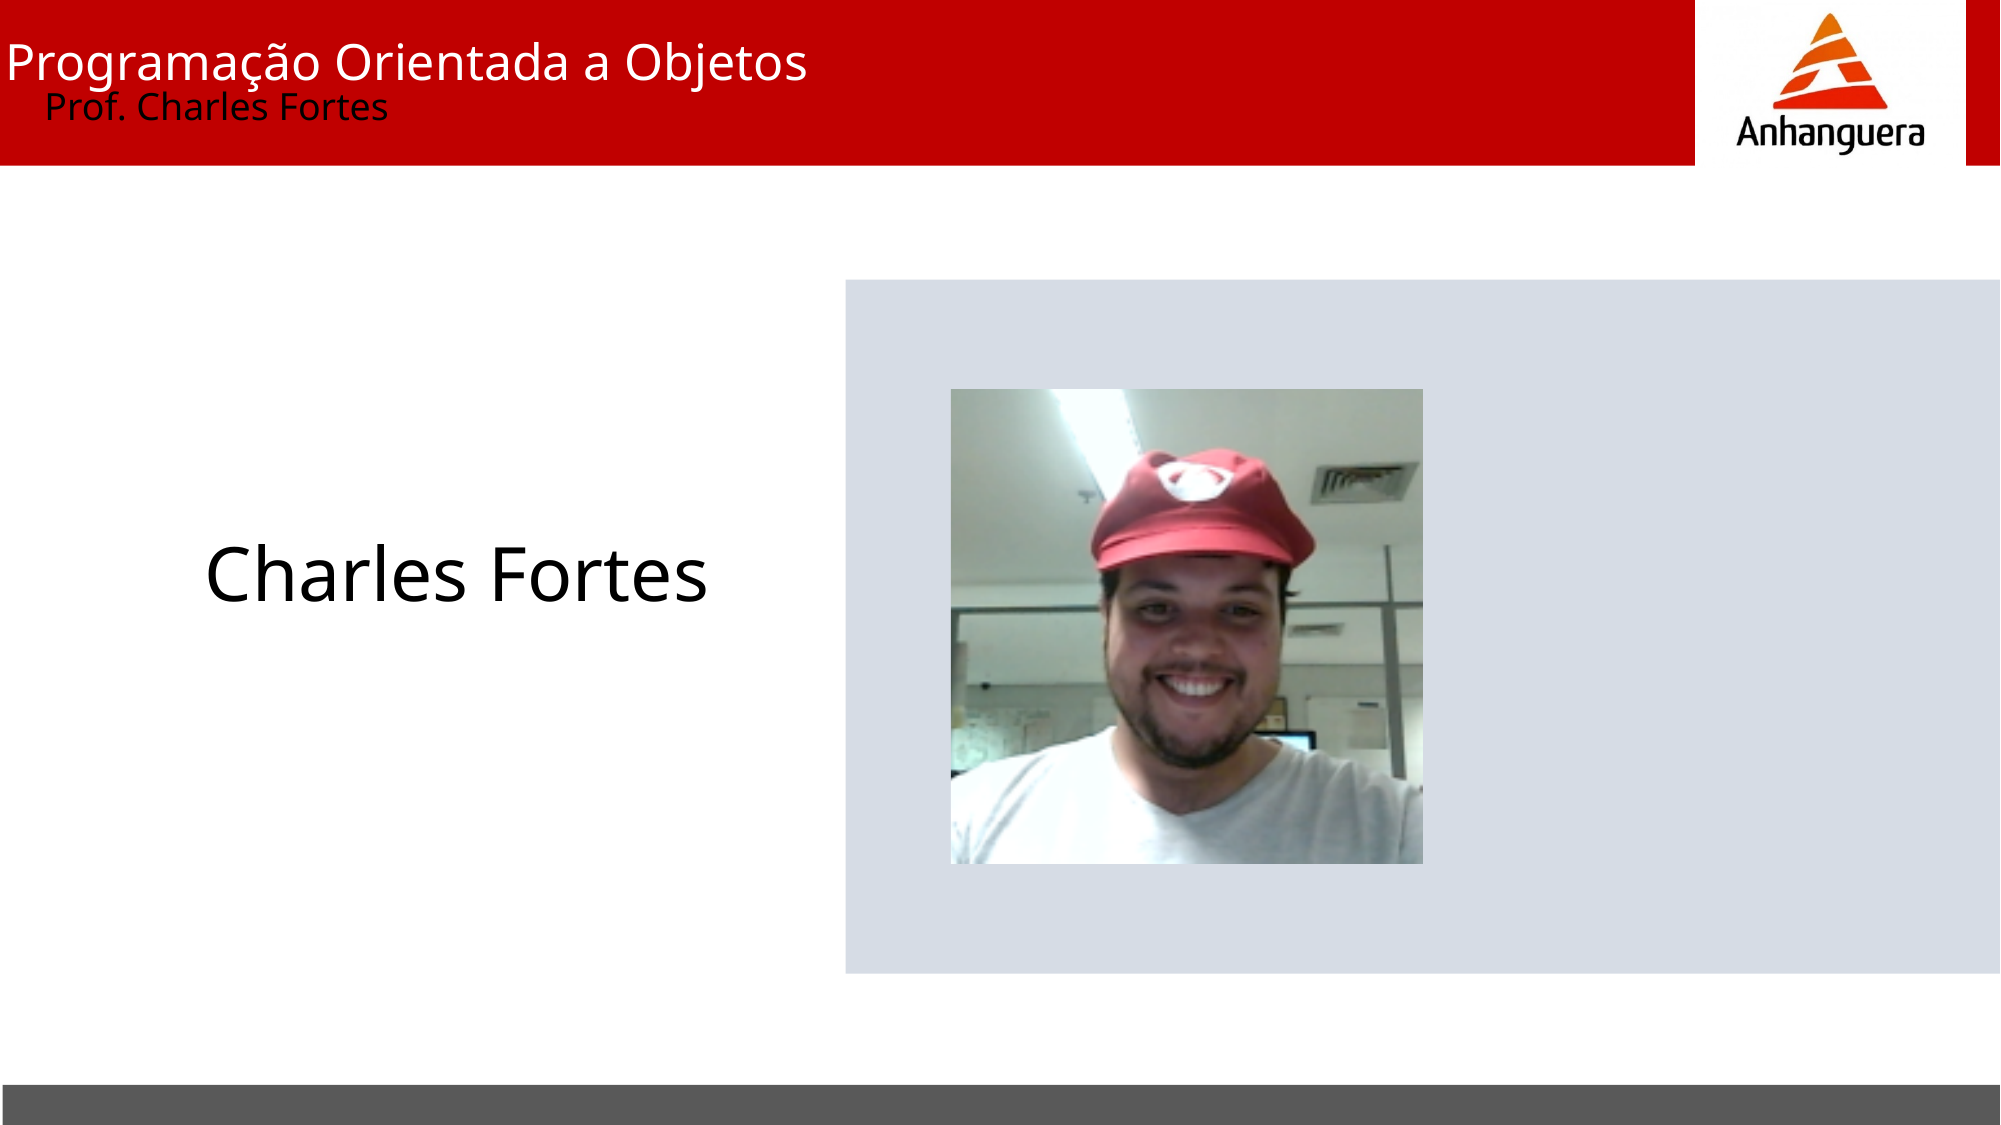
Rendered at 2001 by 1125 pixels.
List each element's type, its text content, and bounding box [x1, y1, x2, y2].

text_box Charles Fortes [190, 519, 725, 624]
picture [1695, 0, 1966, 168]
text_box Prof. Charles Fortes [29, 75, 405, 136]
picture [950, 389, 1423, 864]
text_box [1966, 0, 2000, 167]
text_box [2, 1084, 2000, 1125]
text_box [845, 279, 2000, 975]
text_box [0, 0, 1695, 167]
text_box Programação Orientada a Objetos [0, 23, 824, 98]
